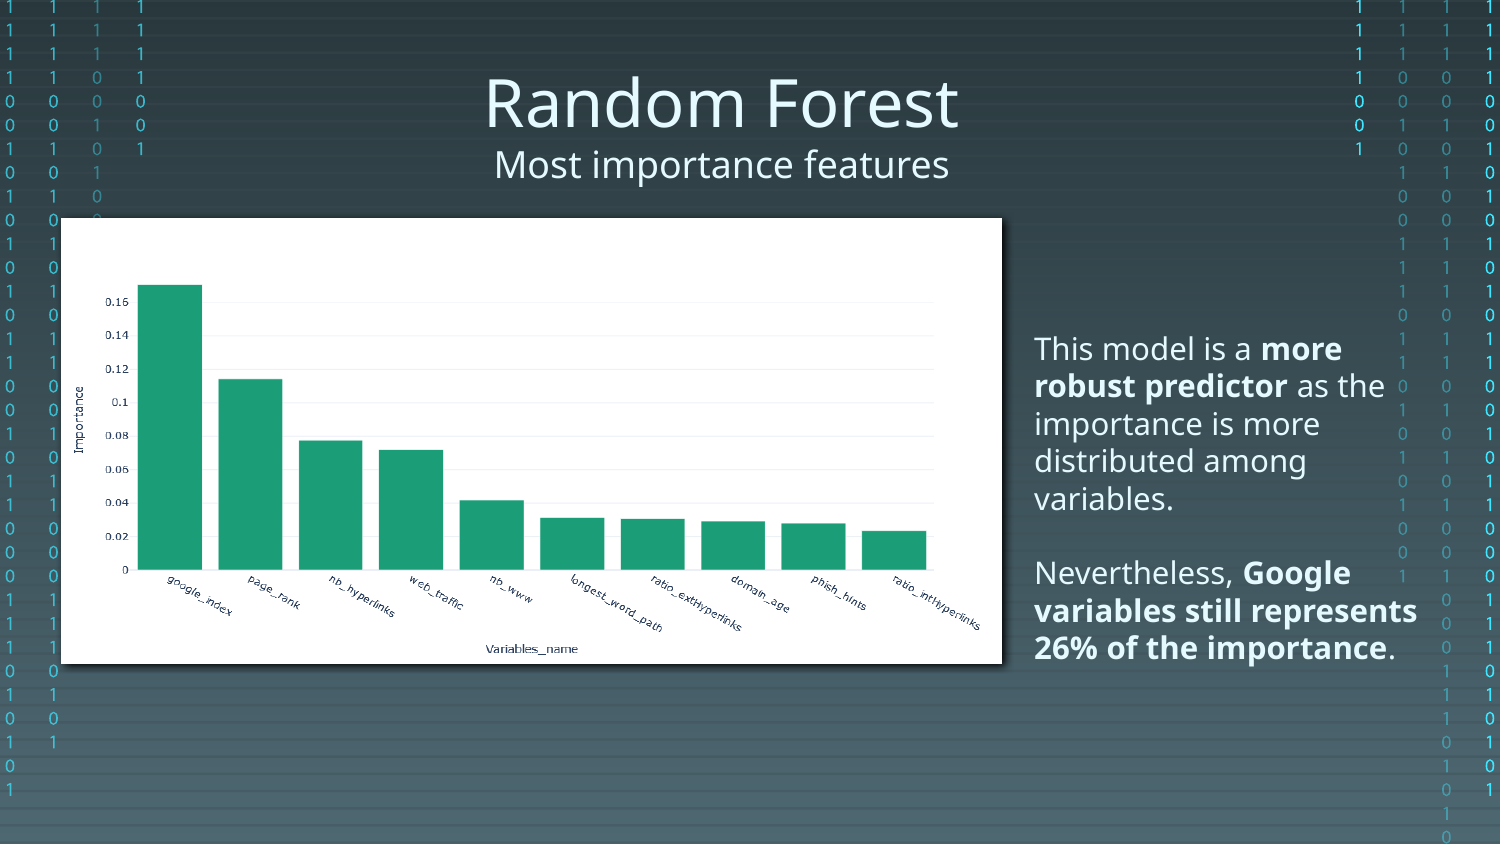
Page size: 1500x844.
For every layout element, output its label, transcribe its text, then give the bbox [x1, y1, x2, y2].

title Random Forest Most importance features [90, 46, 1354, 188]
text_box This model is a more robust predictor as the importance is more distributed among variables. Nevertheless, Google variables still represents 26% of the importance. [1019, 313, 1440, 673]
picture [60, 218, 1002, 665]
